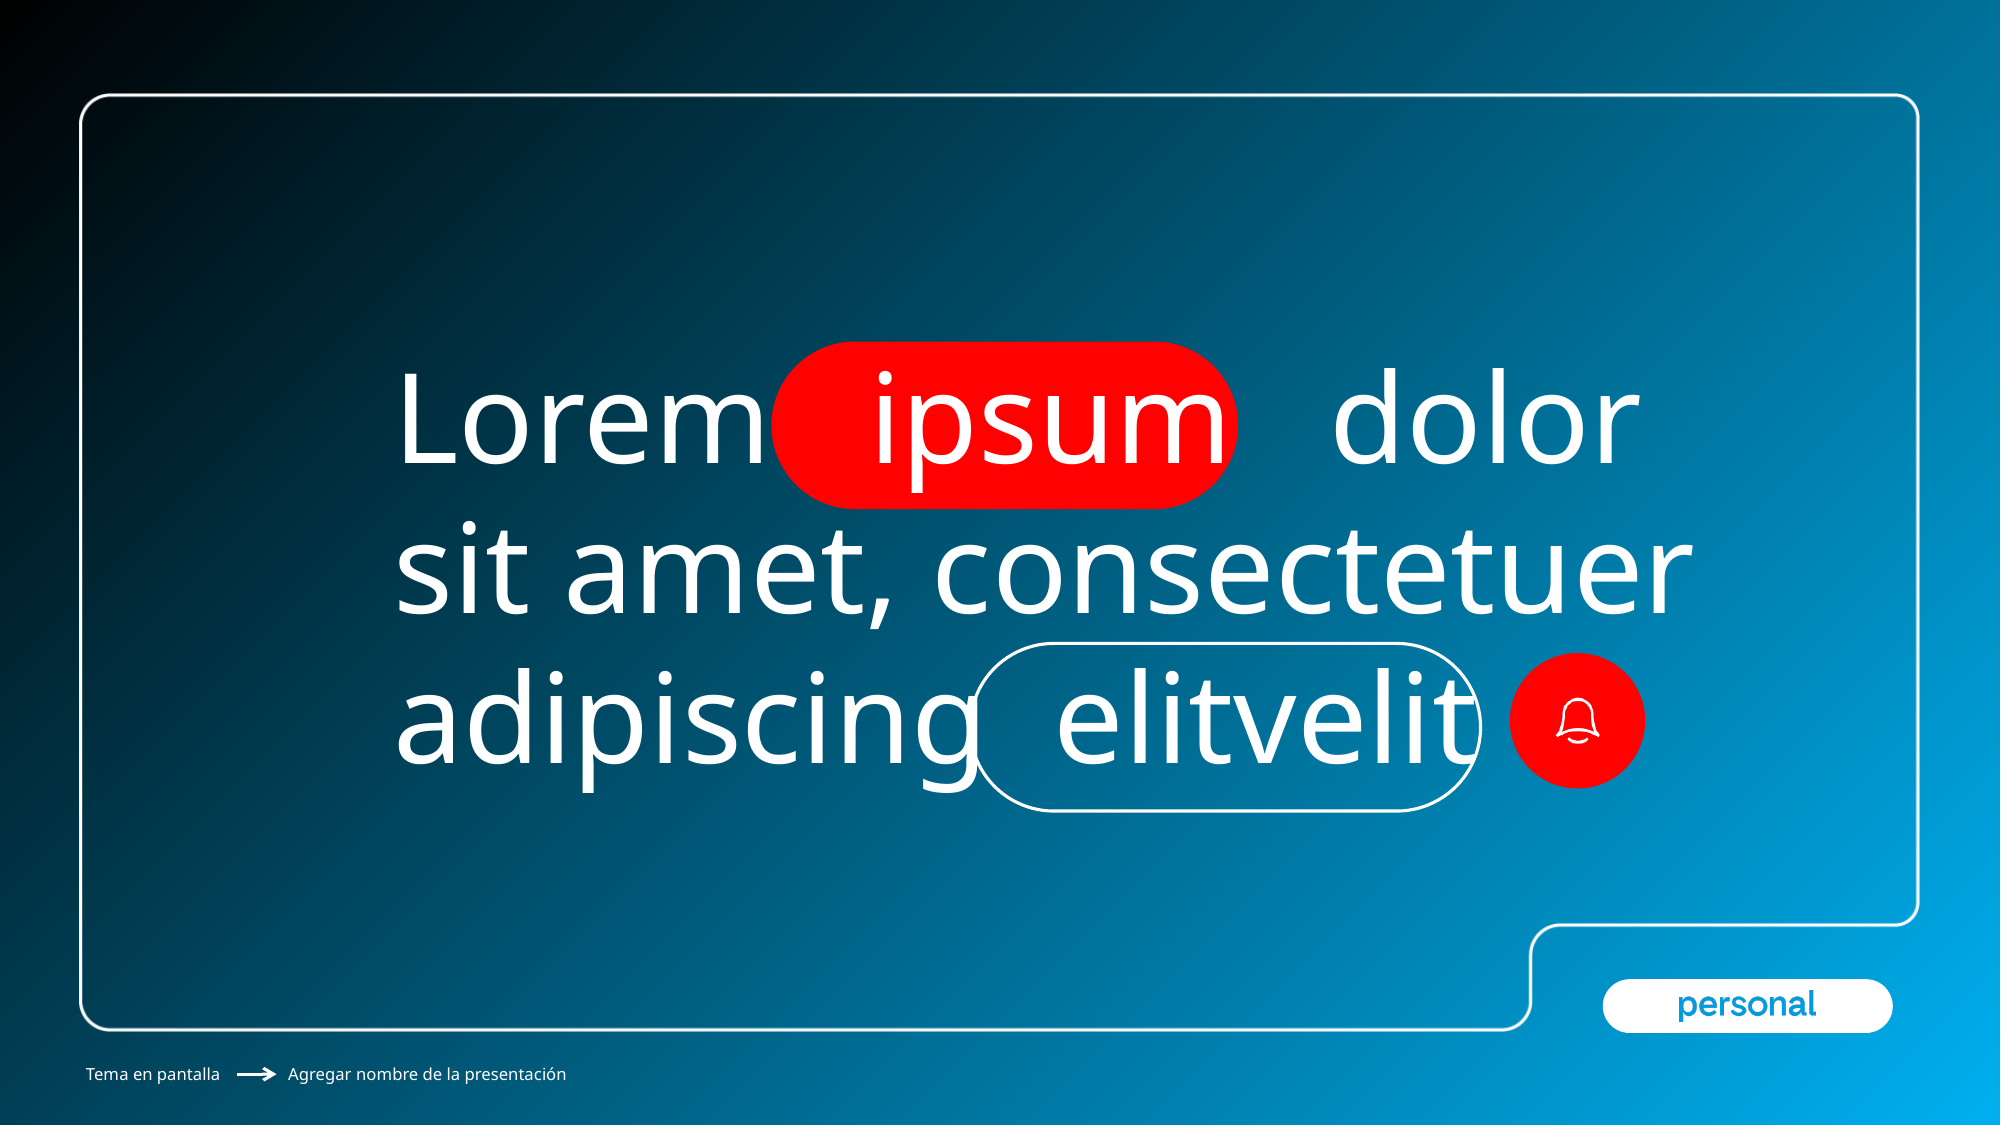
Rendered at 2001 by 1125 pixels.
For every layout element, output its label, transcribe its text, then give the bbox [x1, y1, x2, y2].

text_box [968, 641, 1483, 813]
picture [0, 0, 1919, 1031]
text_box Tema en pantalla Agregar nombre de la presentación [71, 1056, 583, 1092]
text_box Lorem ipsum dolor sit amet, consectetuer adipiscing elitvelit [378, 331, 1712, 796]
picture [1679, 990, 1816, 1022]
picture [1684, 1001, 1692, 1011]
text_box [1508, 651, 1647, 791]
